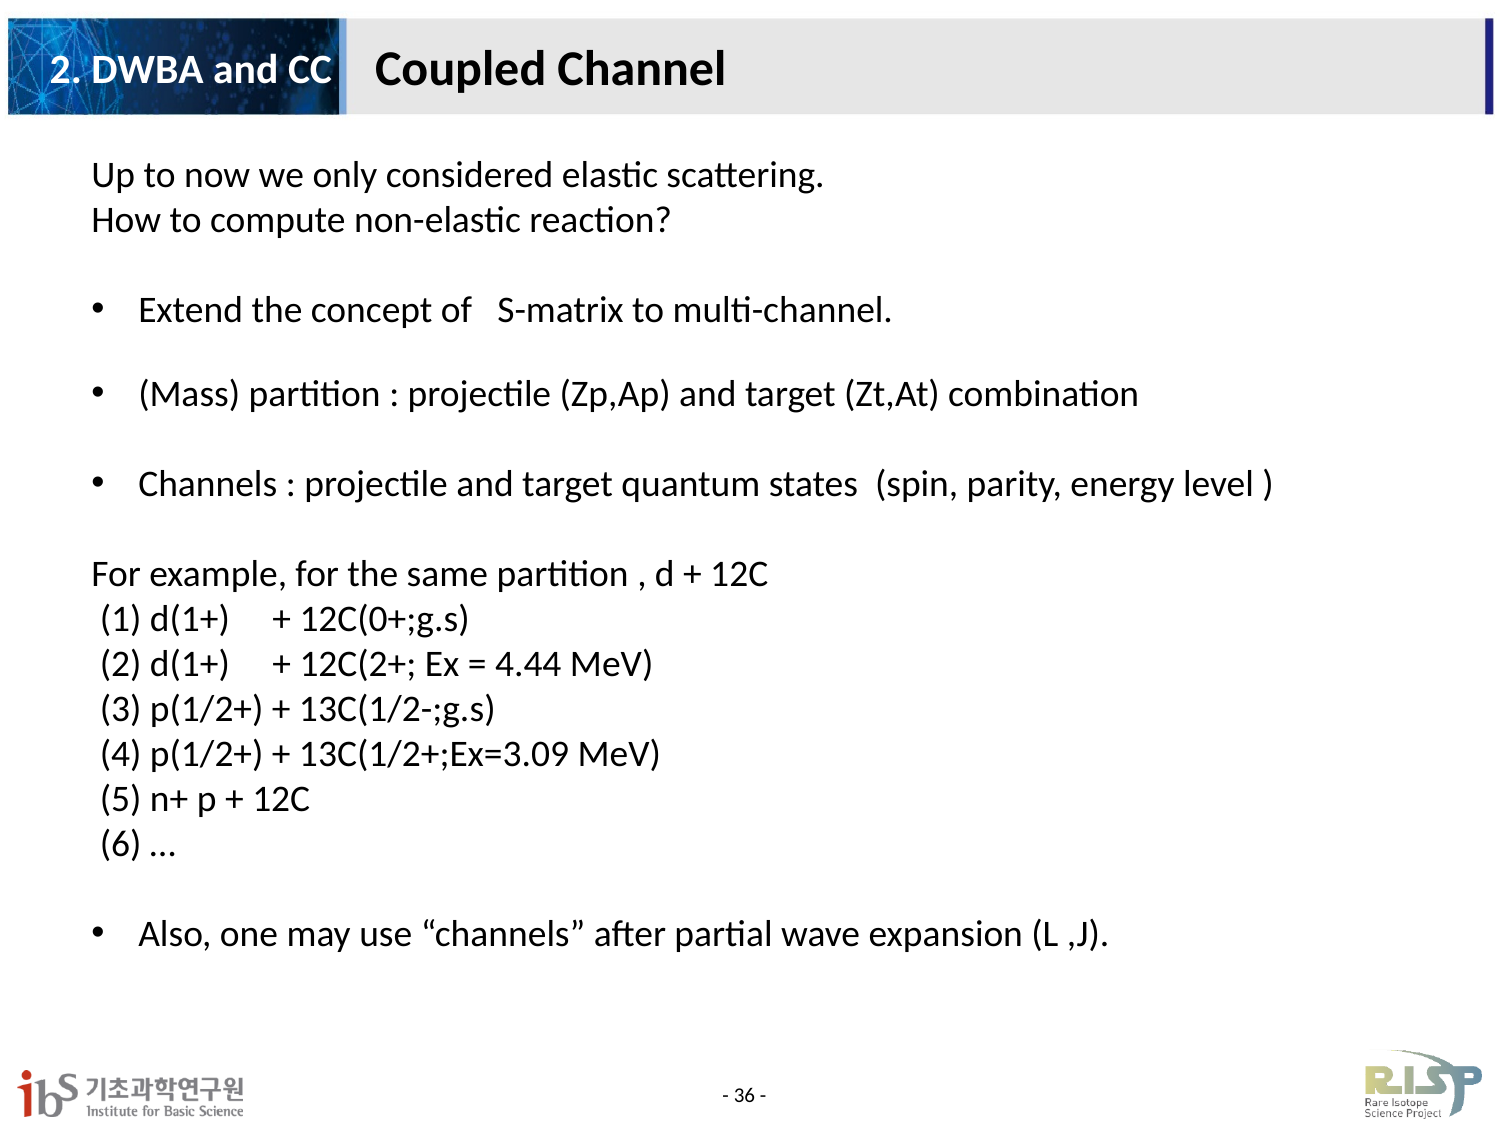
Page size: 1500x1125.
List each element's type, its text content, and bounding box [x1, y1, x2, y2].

text_box Up to now we only considered elastic scattering. How to compute non-elastic reaction? Extend the concept of S-matrix to multi-channel. [76, 142, 1164, 338]
text_box (Mass) partition : projectile (Zp,Ap) and target (Zt,At) combination Channels : projectile and target quantum states (spin, parity, energy level ) For example, for the same partition , d + 12C (1) d(1+) + 12C(0+;g.s) (2) d(1+) + 12C(2+; Ex = 4.44 MeV) (3) p(1/2+) + 13C(1/2-;g.s) (4) p(1/2+) + 13C(1/2+;Ex=3.09 MeV) (5) n+ p + 12C (6) … Also, one may use “channels” after partial wave expansion (L ,J). [76, 361, 1388, 962]
picture [2, 10, 1500, 130]
picture [1364, 1049, 1482, 1119]
picture [17, 1070, 243, 1117]
